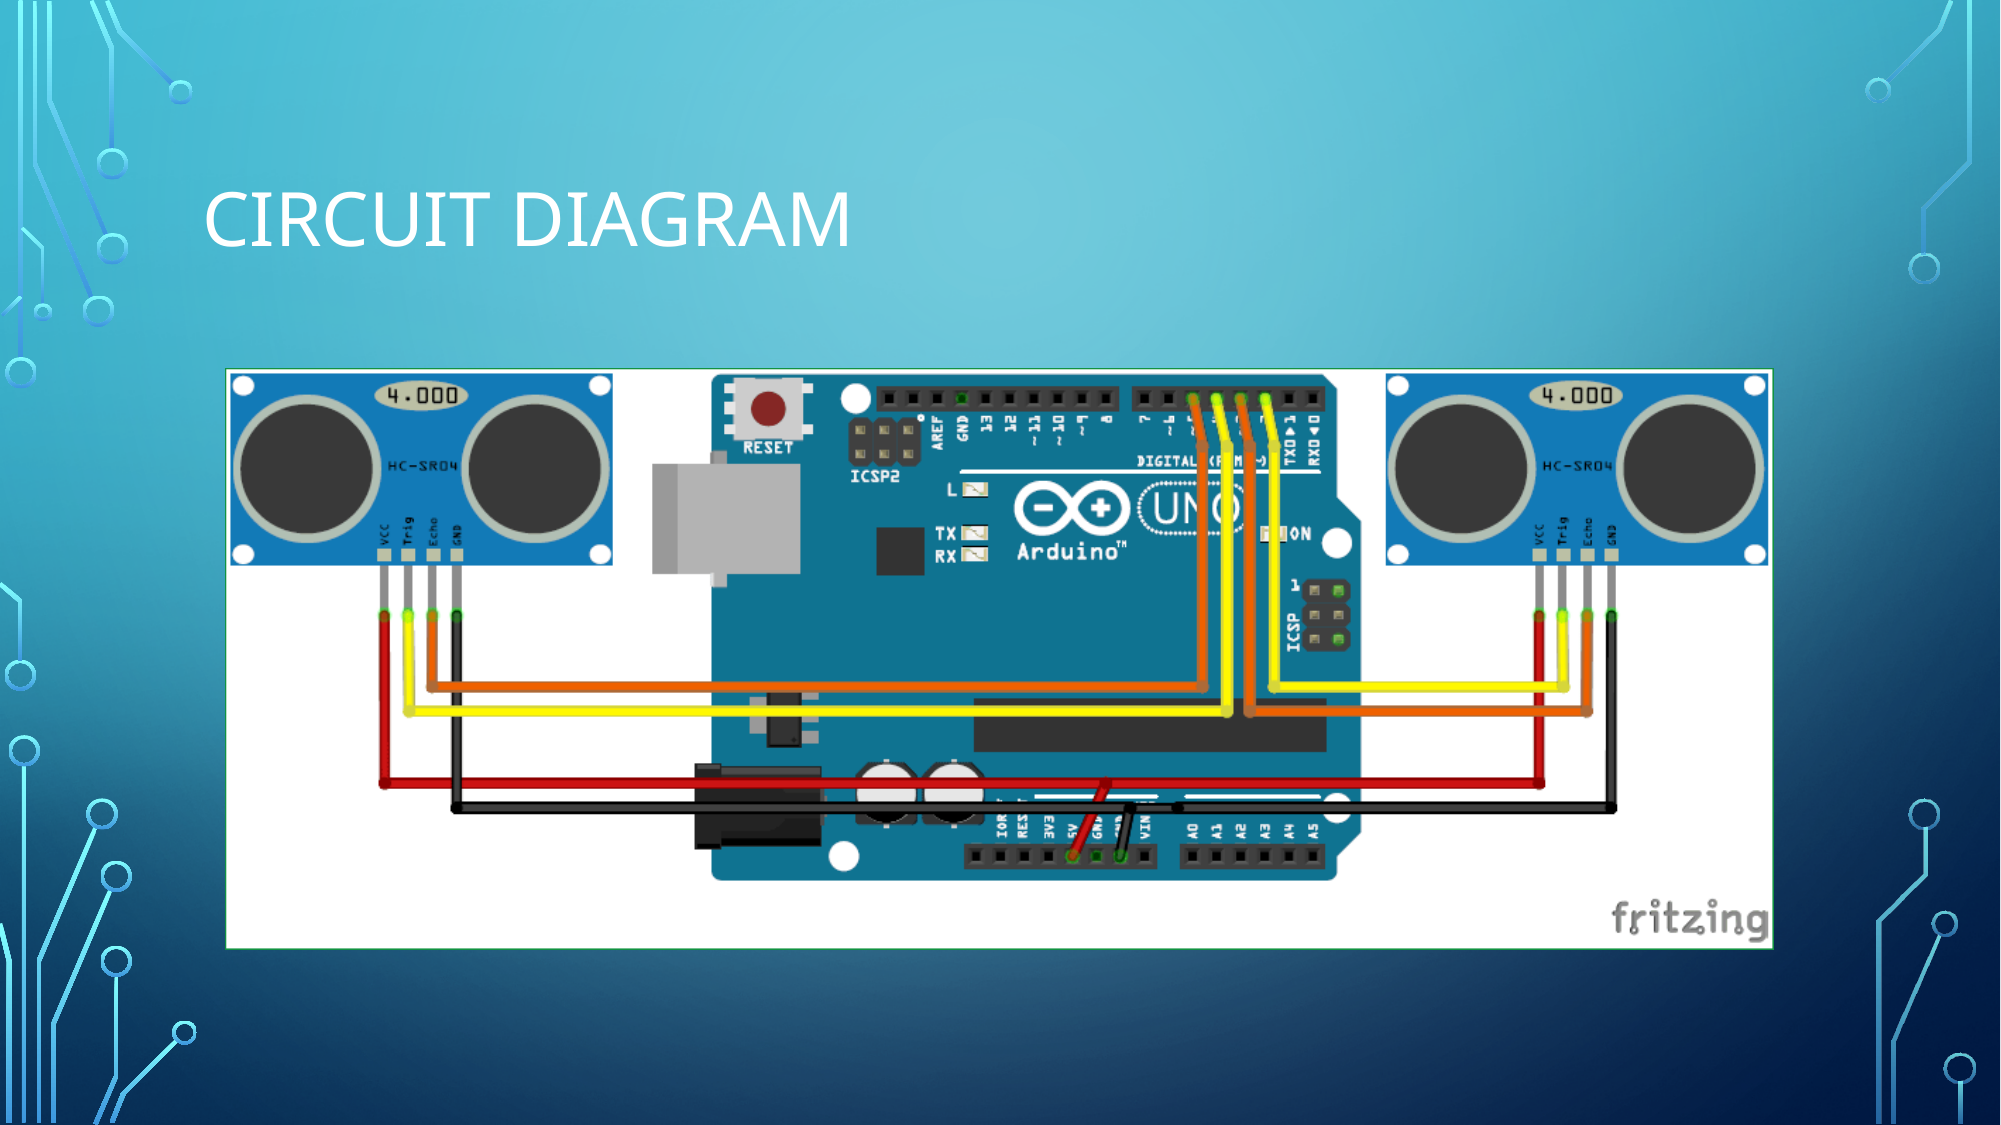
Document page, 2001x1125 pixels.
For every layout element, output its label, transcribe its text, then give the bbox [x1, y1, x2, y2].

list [225, 368, 1775, 951]
title CIRCUIT DIAGRAM [187, 101, 1813, 344]
